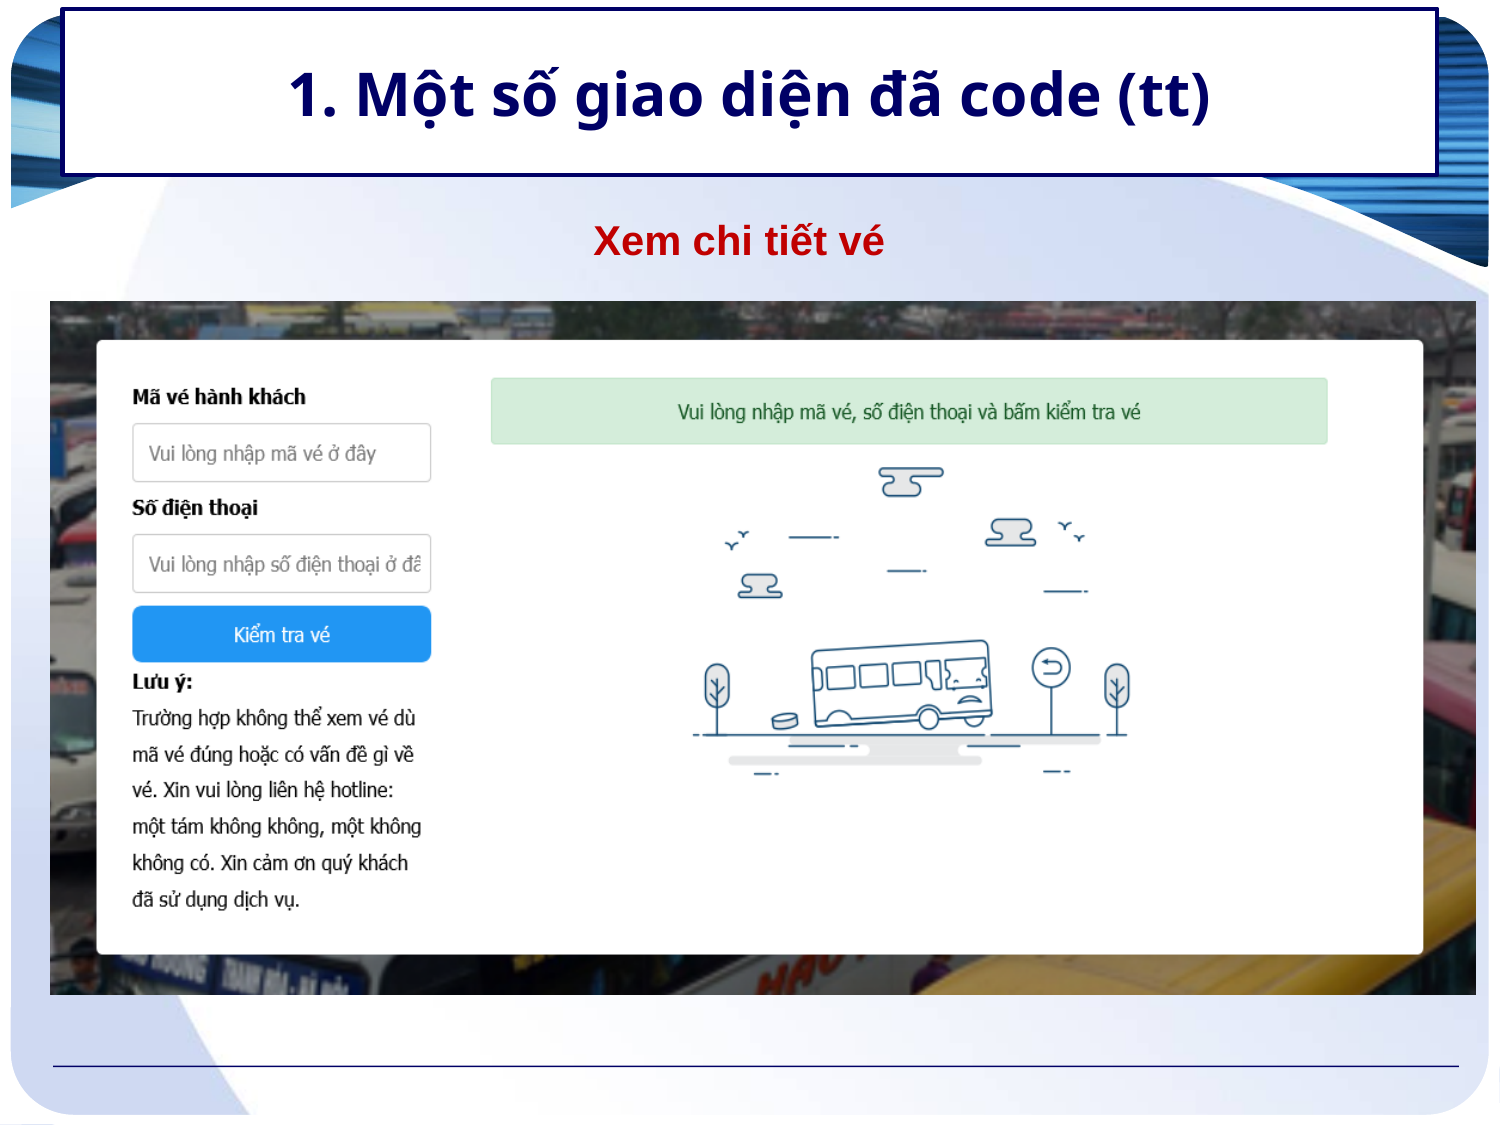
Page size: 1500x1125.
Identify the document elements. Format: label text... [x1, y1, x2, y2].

picture [11, 16, 1488, 1114]
text_box Xem chi tiết vé [45, 192, 1434, 285]
title 1. Một số giao diện đã code (tt) [60, 7, 1439, 177]
